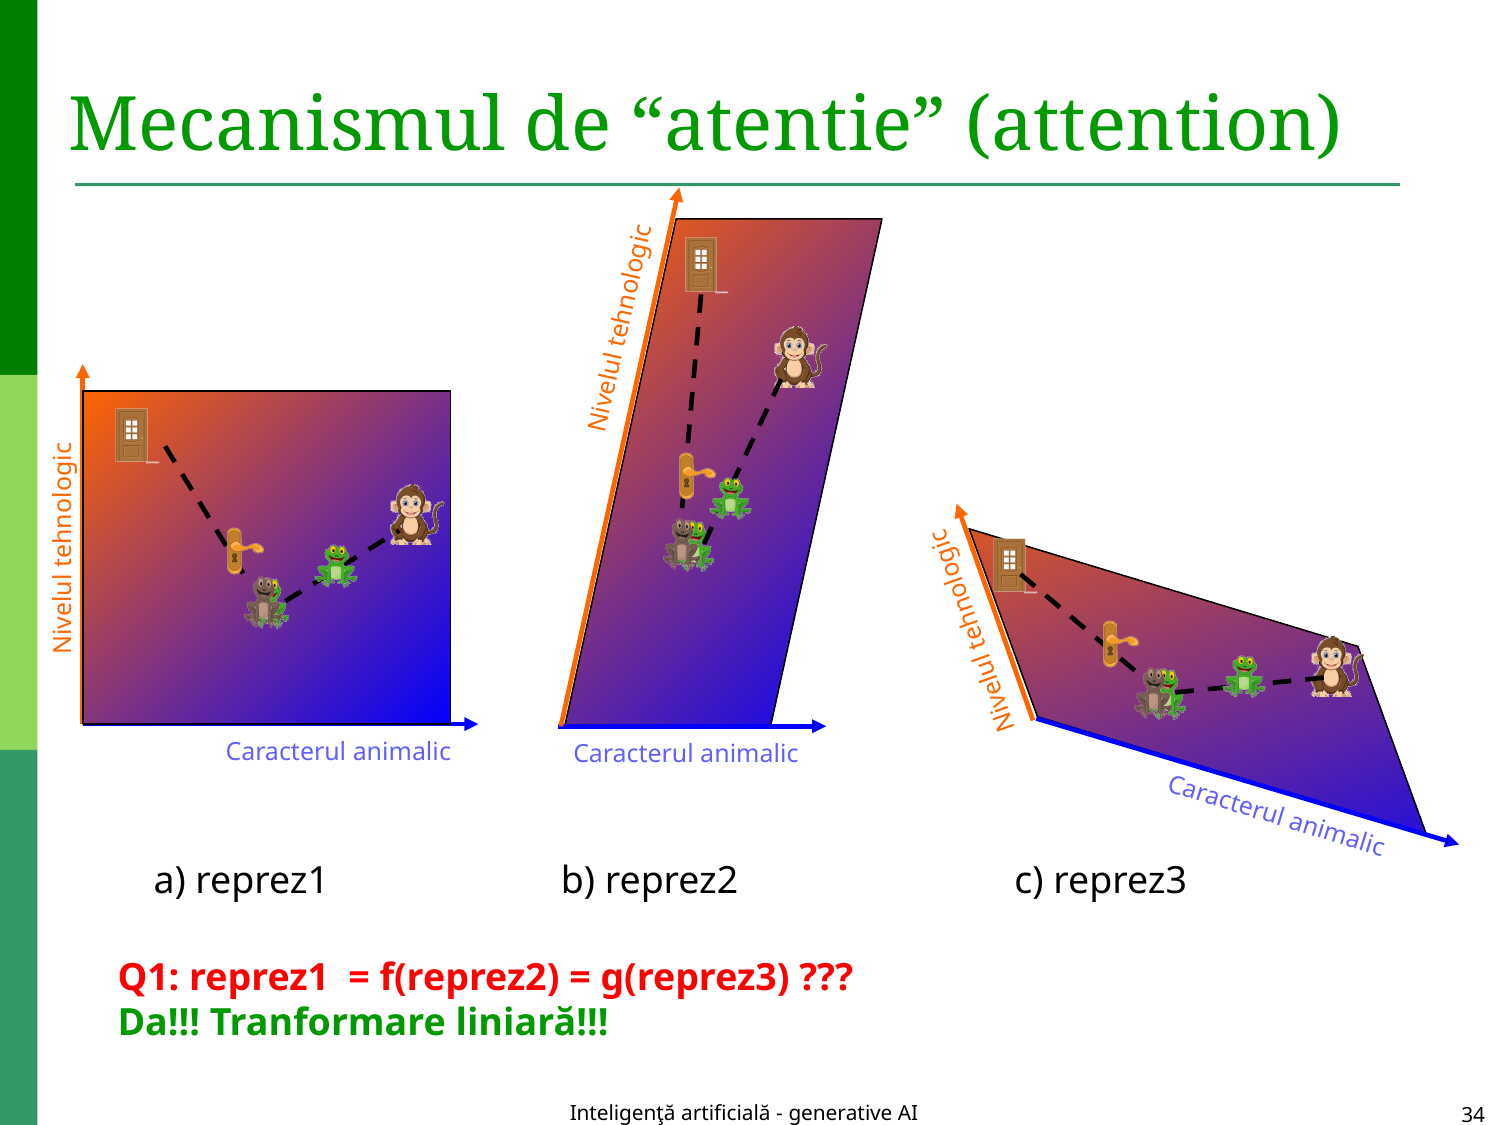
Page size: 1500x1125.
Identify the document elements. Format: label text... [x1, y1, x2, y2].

footer Inteligenţă artificială - generative AI [229, 1091, 1259, 1125]
text_box Q1: reprez1 = f(reprez2) = g(reprez3) ??? Da!!! Tranformare liniară!!! [102, 945, 1247, 1051]
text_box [940, 459, 1460, 904]
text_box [38, 350, 511, 774]
picture [672, 451, 755, 524]
title Mecanismul de “atentie” (attention) [53, 19, 1471, 173]
picture [1096, 619, 1147, 670]
text_box a) reprez1 b) reprez2 c) reprez3 [90, 849, 937, 909]
picture [1218, 651, 1269, 702]
slide_number 34 [1149, 1093, 1500, 1125]
picture [220, 526, 271, 577]
picture [310, 540, 361, 591]
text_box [558, 131, 883, 776]
